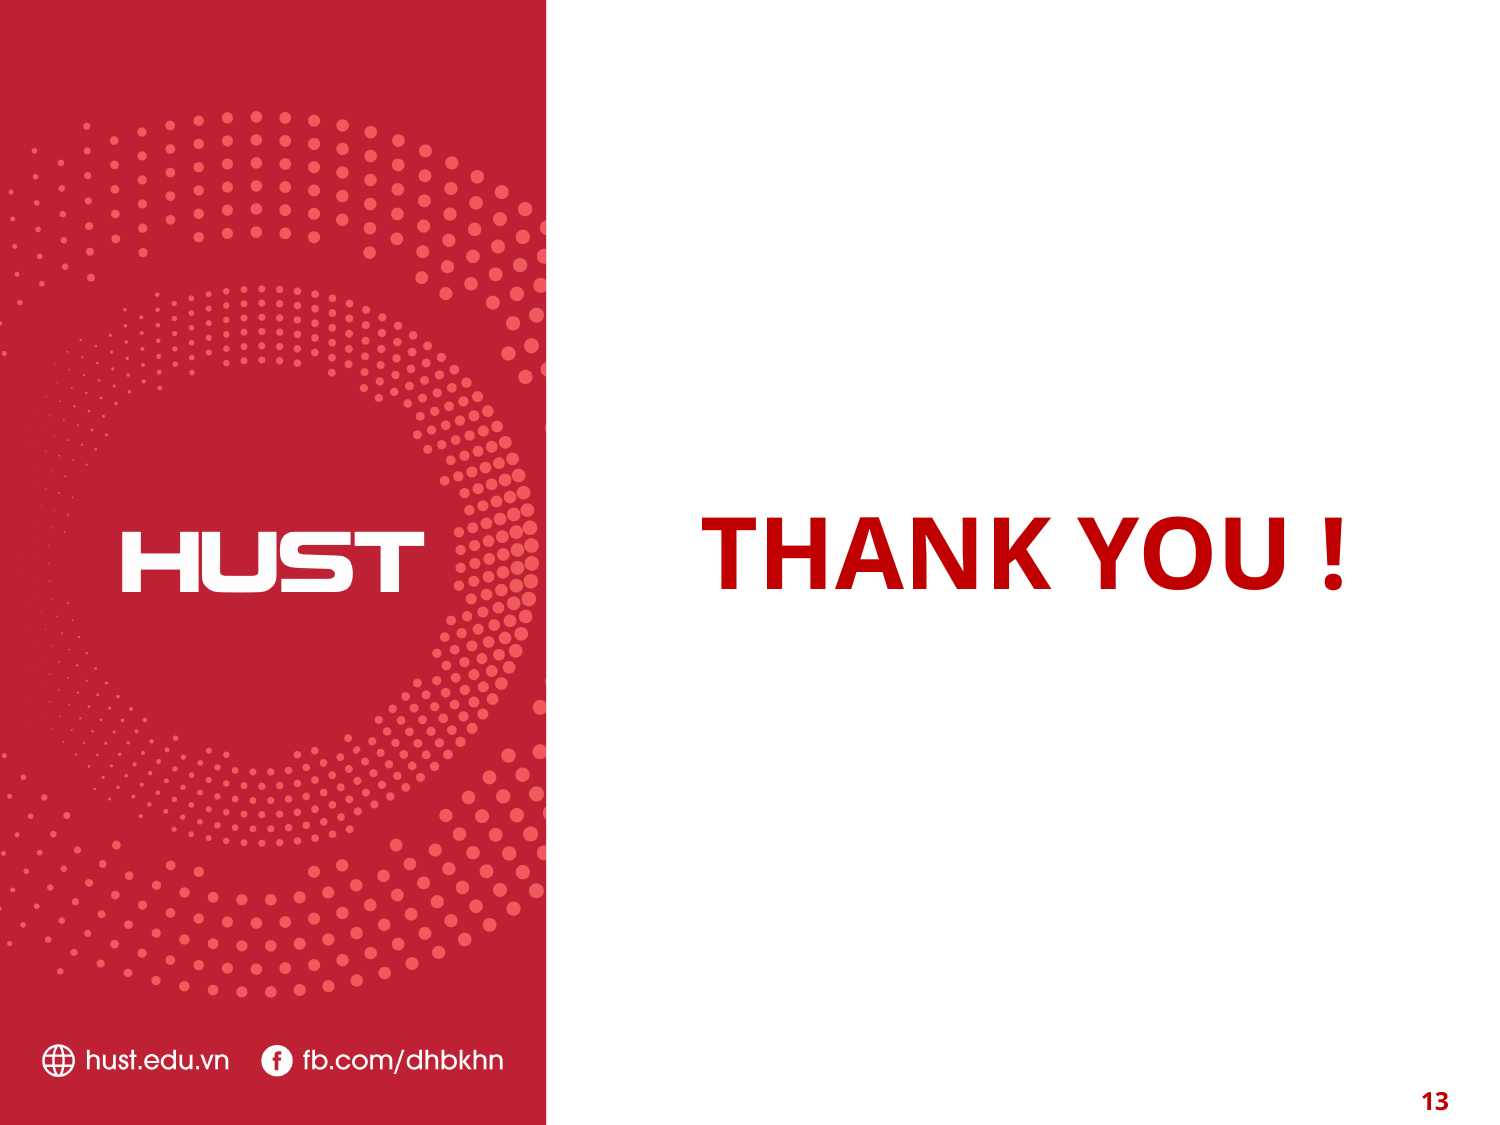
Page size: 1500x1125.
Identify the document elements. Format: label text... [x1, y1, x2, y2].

text_box THANK YOU ! [685, 495, 1375, 630]
slide_number 13 [1126, 1078, 1464, 1125]
picture [0, 0, 1500, 1125]
